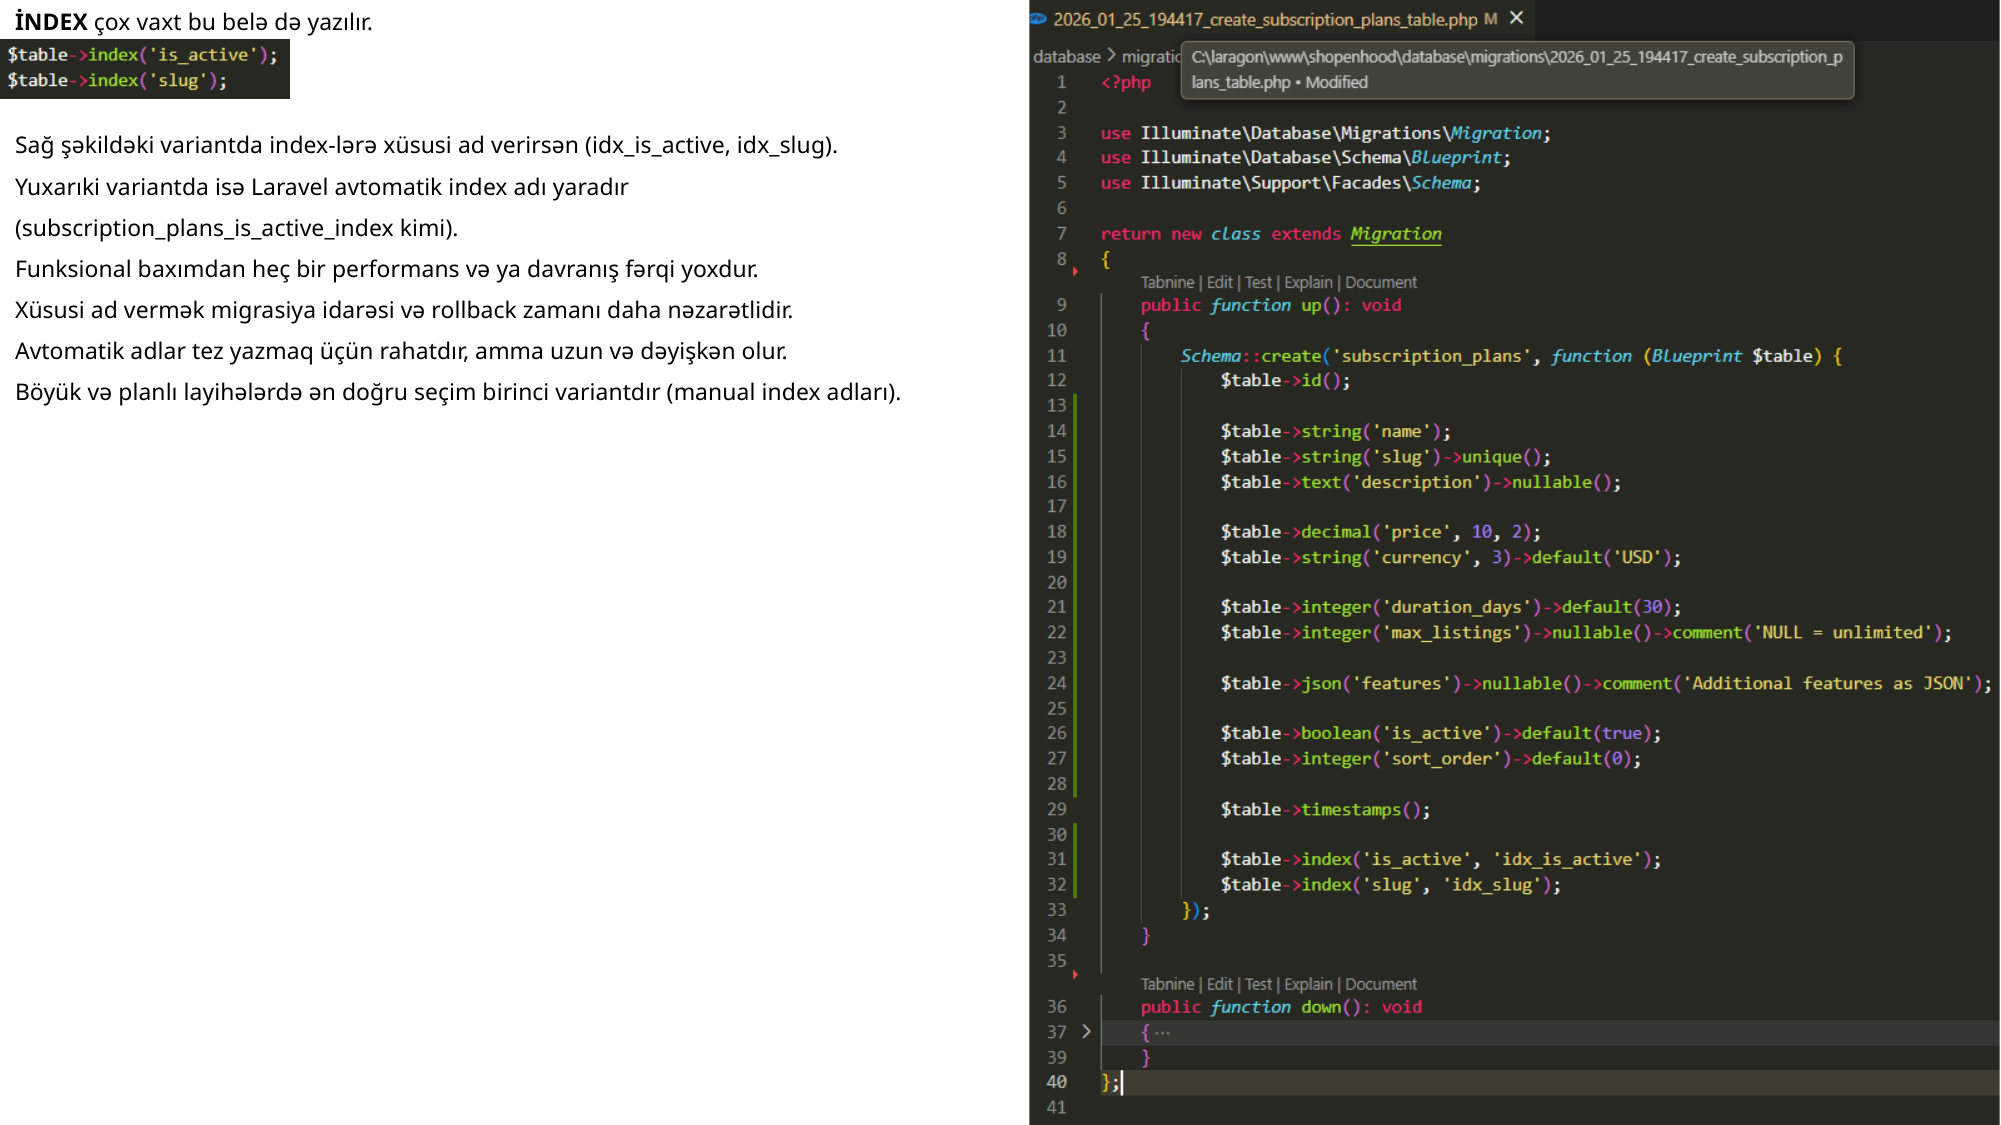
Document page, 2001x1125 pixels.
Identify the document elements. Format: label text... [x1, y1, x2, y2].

picture [1028, 0, 2000, 1125]
picture [0, 39, 291, 100]
text_box İNDEX çox vaxt bu belə də yazılır. Sağ şəkildəki variantda index-lərə xüsusi ad verirsən (idx_is_active, idx_slug). Yuxarıki variantda isə Laravel avtomatik index adı yaradır (subscription_plans_is_active_index kimi). Funksional baxımdan heç bir performans və ya davranış fərqi yoxdur. Xüsusi ad vermək migrasiya idarəsi və rollback zamanı daha nəzarətlidir. Avtomatik adlar tez yazmaq üçün rahatdır, amma uzun və dəyişkən olur. Böyük və planlı layihələrdə ən doğru seçim birinci variantdır (manual index adları). [0, 0, 1028, 441]
